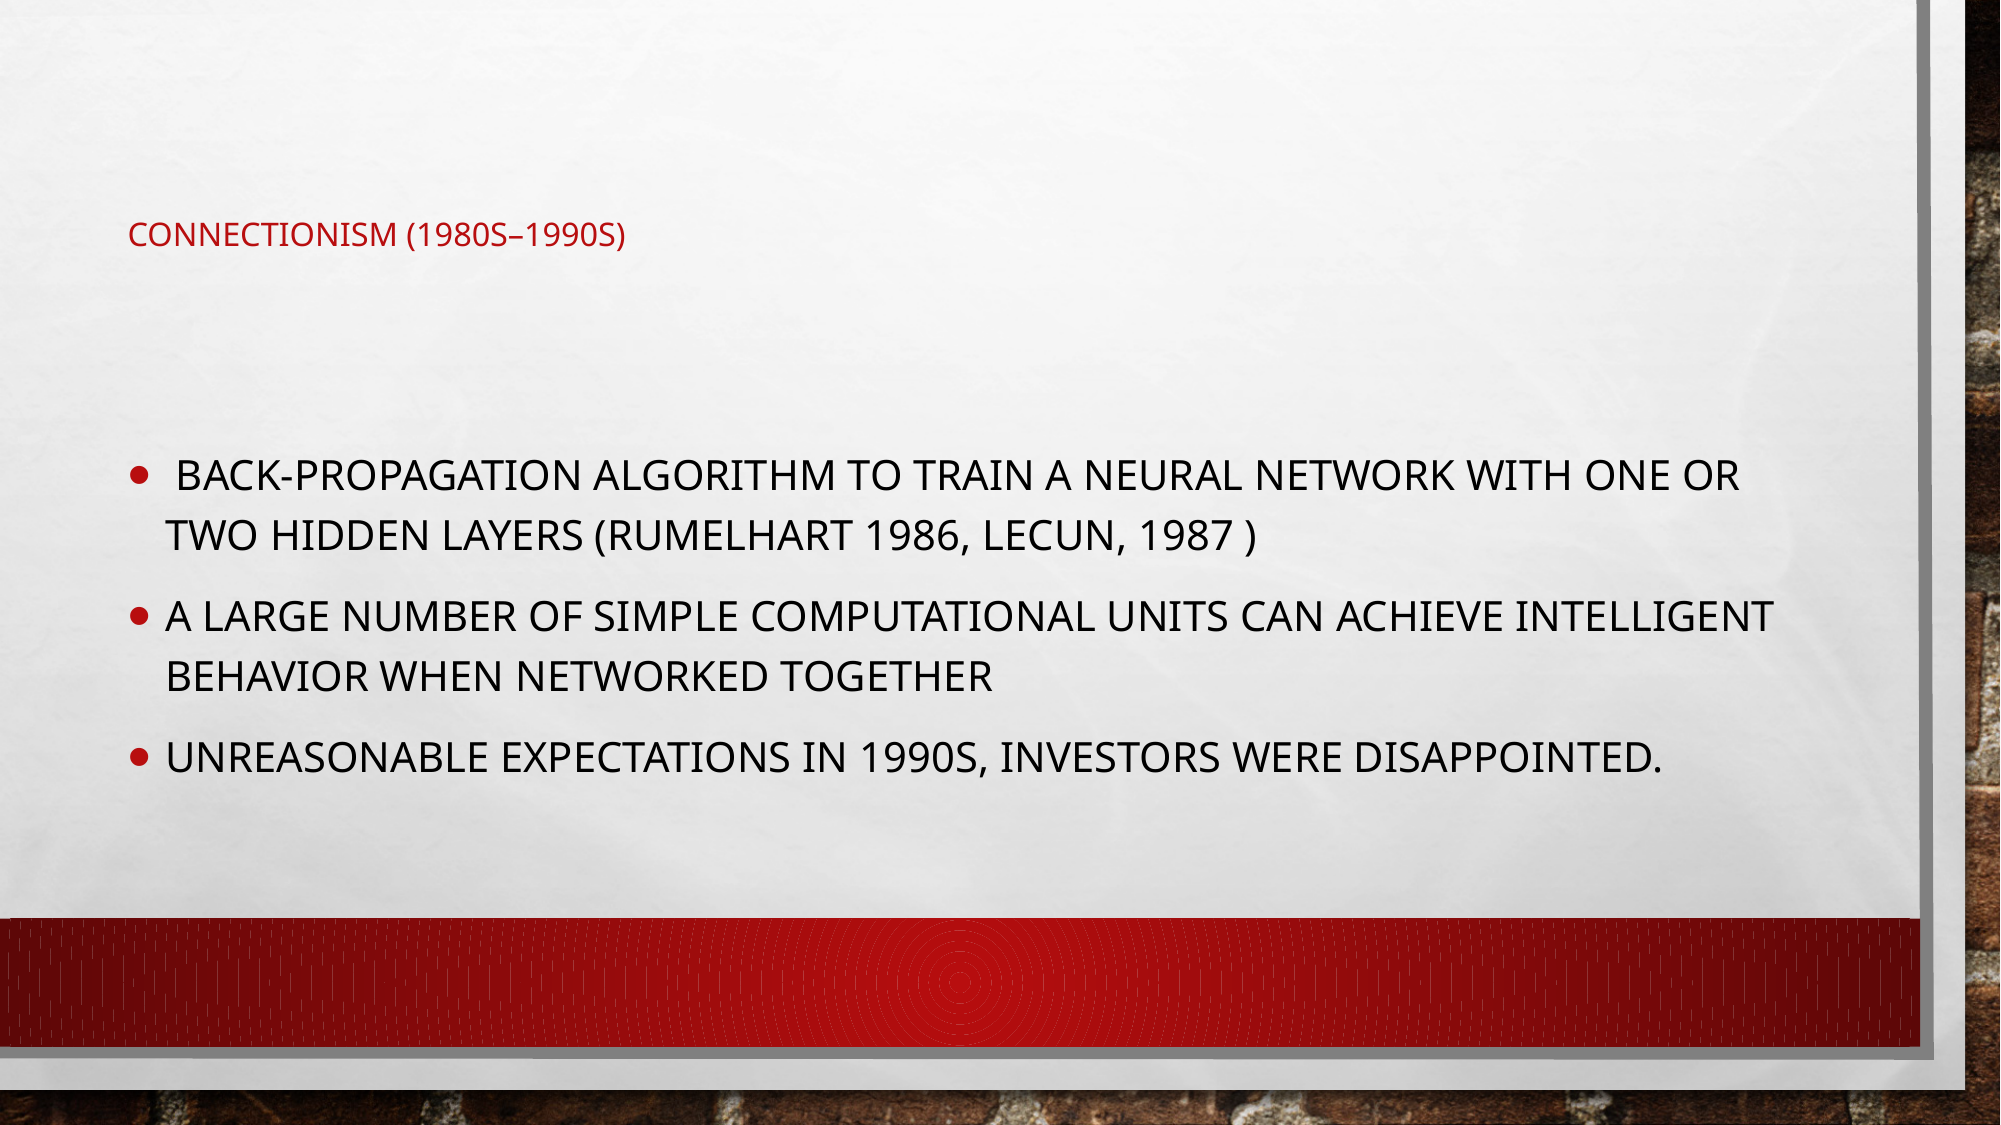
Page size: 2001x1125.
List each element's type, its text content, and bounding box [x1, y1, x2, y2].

picture [0, 0, 2000, 1125]
title connectionism (1980s–1990s) [112, 173, 1818, 302]
list back-propagation algorithm to train a neural network with one or two hidden layers (Rumelhart 1986, LeCun, 1987 ) a large number of simple computational units can achieve intelligent behavior when networked together unreasonable expectations in 1990s, investors were disappointed. [112, 338, 1818, 882]
